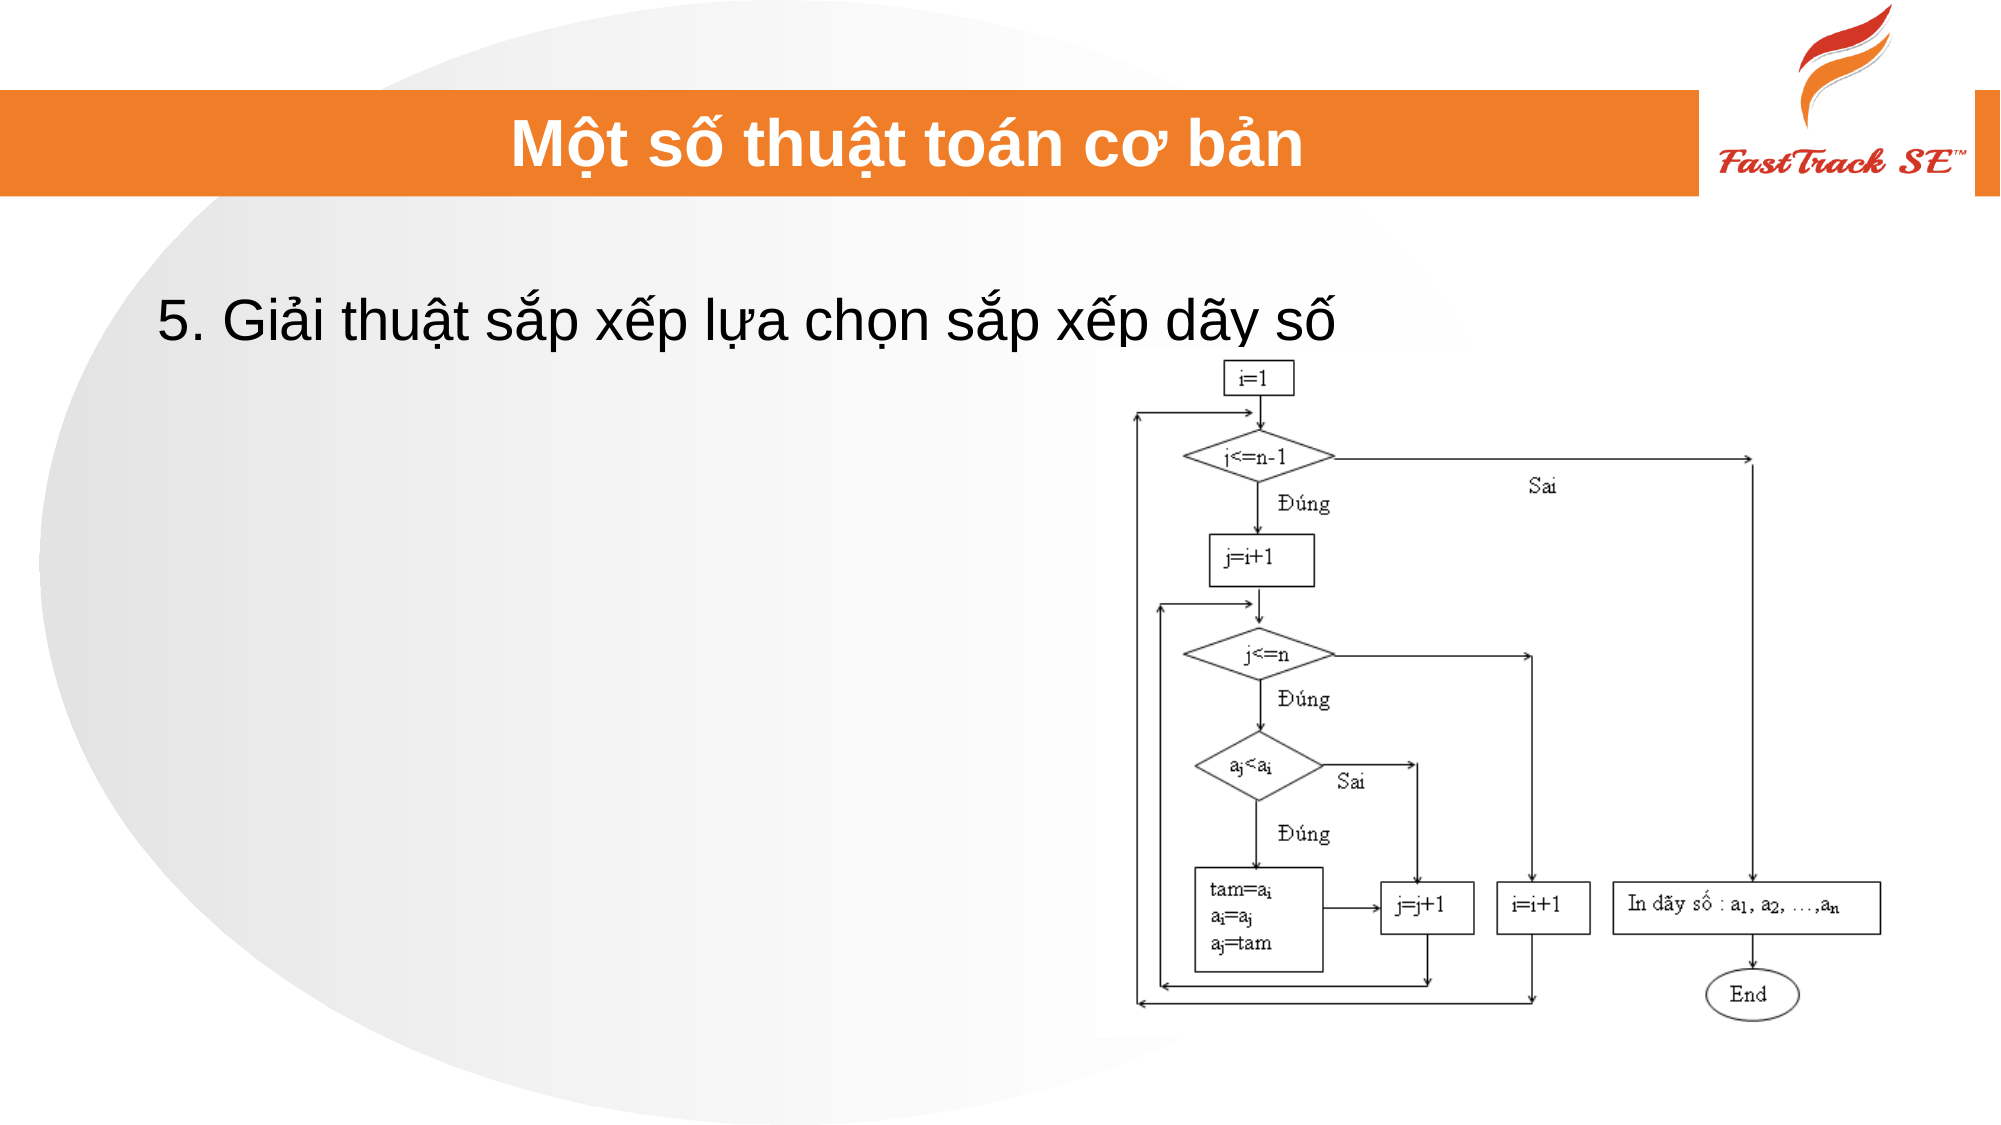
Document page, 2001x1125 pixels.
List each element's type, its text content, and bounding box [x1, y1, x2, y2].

list 5. Giải thuật sắp xếp lựa chọn sắp xếp dãy số [99, 275, 1909, 1038]
title Một số thuật toán cơ bản [249, 99, 1567, 180]
picture [1700, 0, 1975, 192]
picture [1096, 347, 1909, 1038]
